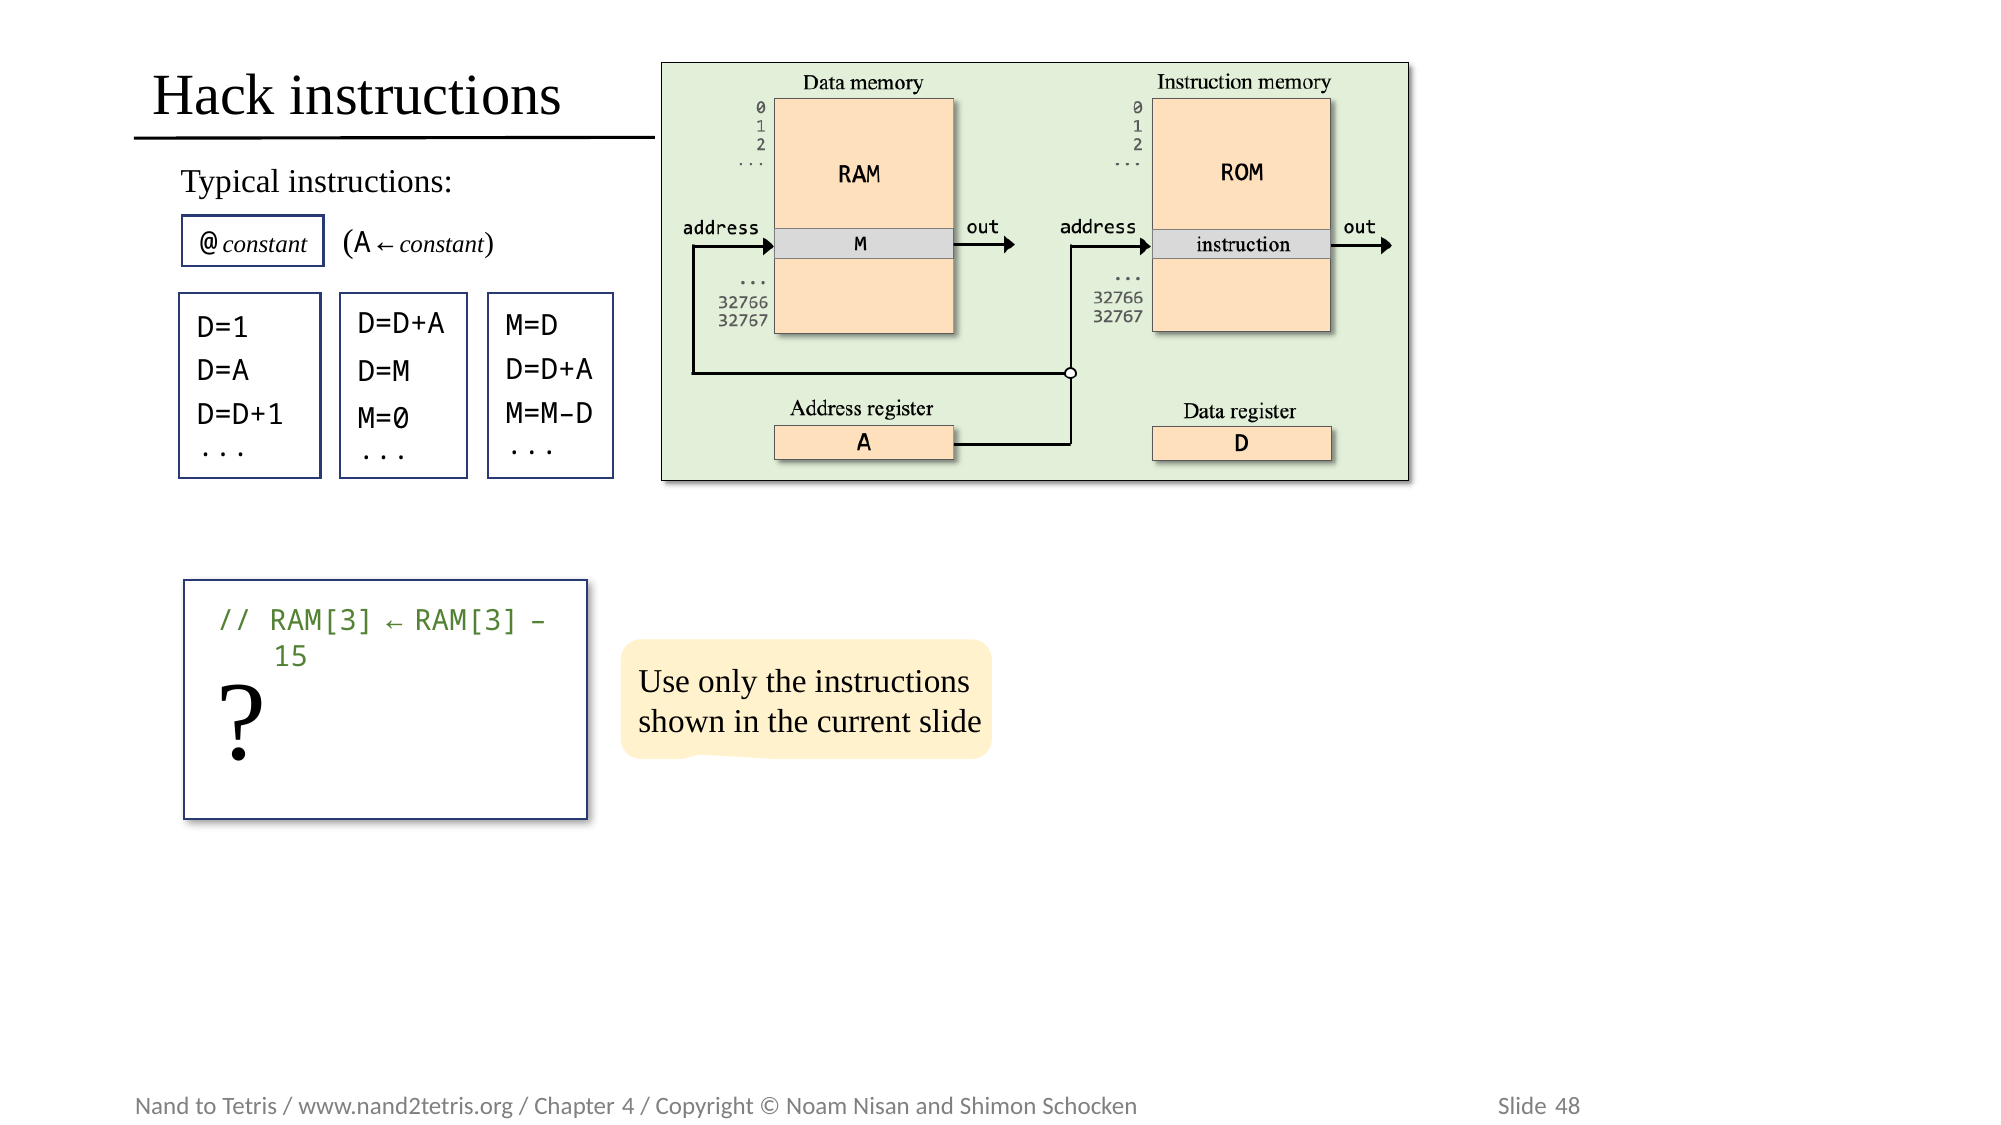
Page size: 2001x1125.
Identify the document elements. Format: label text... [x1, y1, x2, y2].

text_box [183, 579, 992, 819]
title Hack instructions [137, 48, 1417, 144]
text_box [165, 152, 671, 478]
picture [655, 57, 1422, 495]
